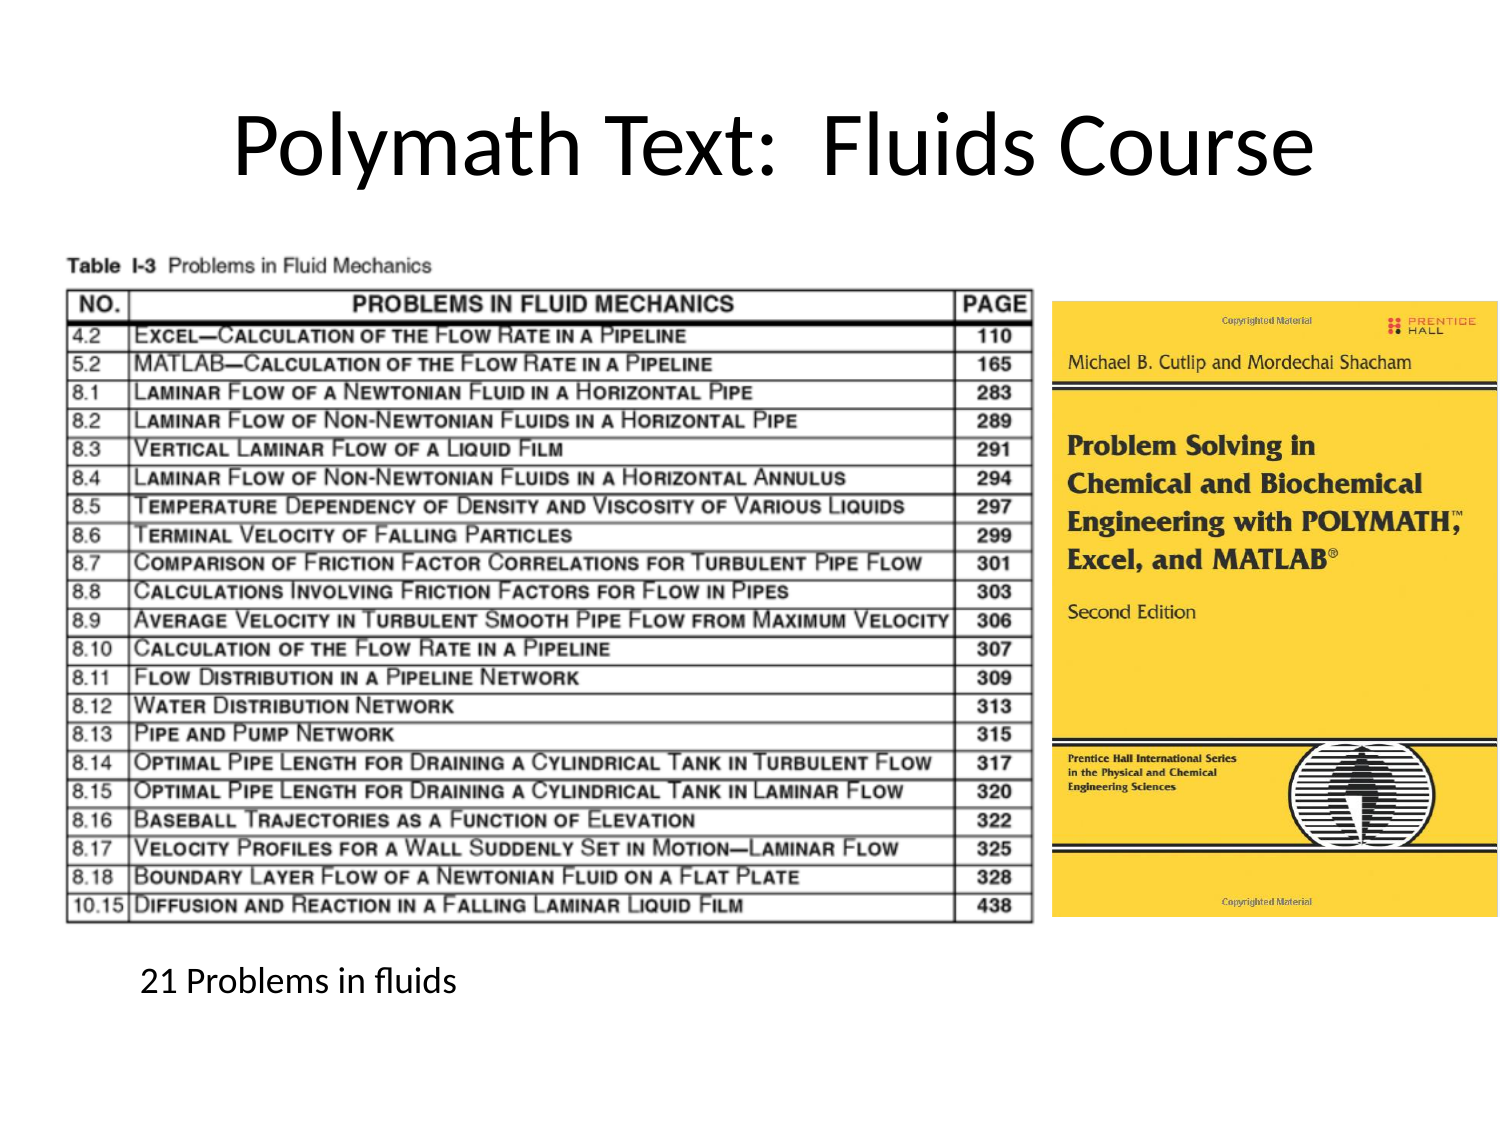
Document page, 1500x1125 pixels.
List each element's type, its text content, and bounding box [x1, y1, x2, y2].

picture [49, 224, 1500, 951]
text_box 21 Problems in fluids [125, 948, 1363, 1009]
title Polymath Text: Fluids Course [75, 45, 1475, 233]
